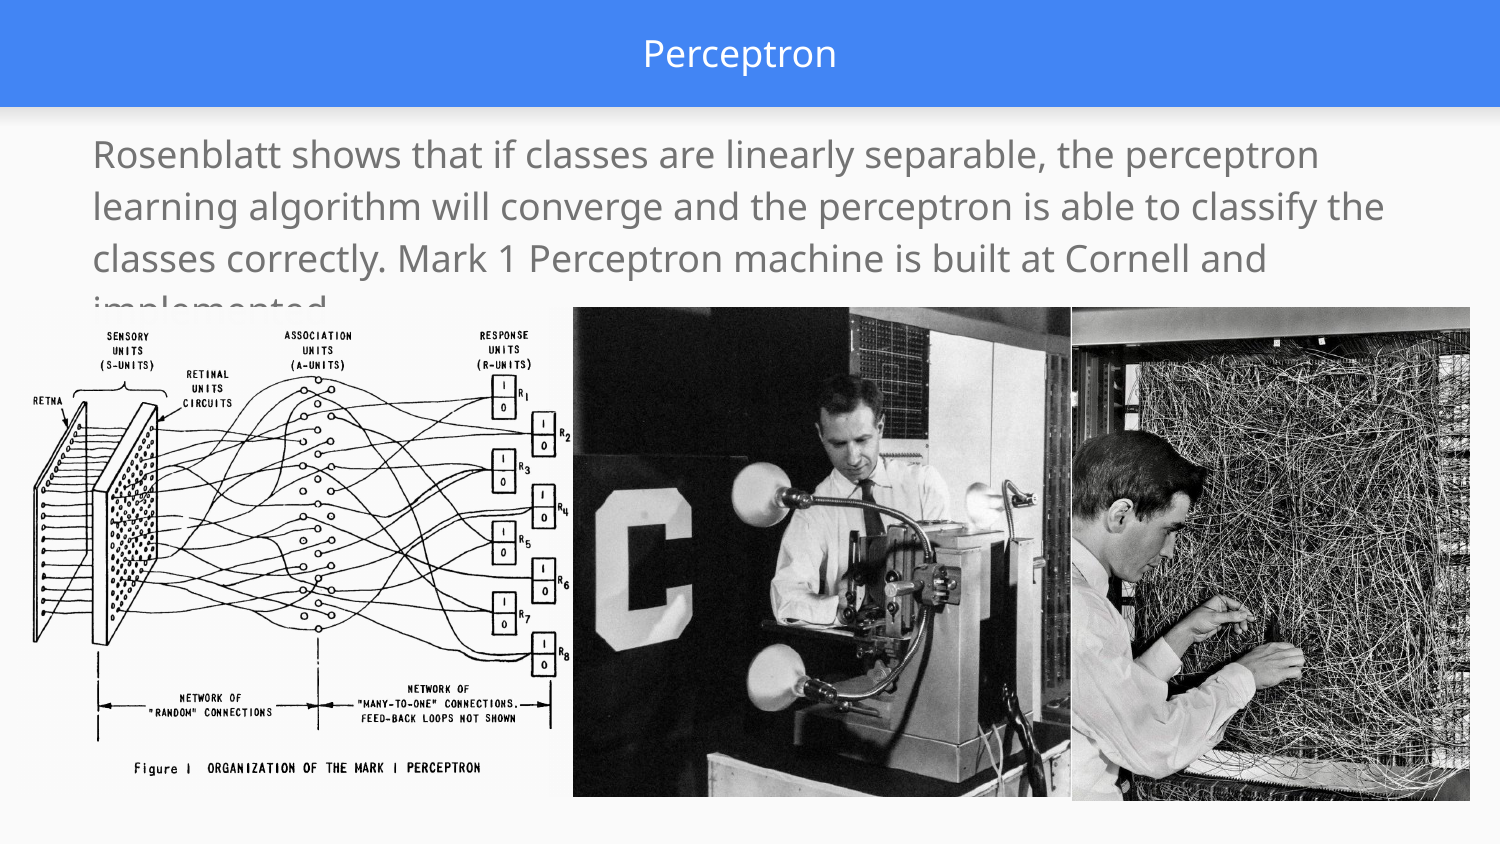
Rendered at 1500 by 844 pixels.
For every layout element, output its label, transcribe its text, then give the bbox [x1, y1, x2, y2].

title Perceptron [16, 2, 1464, 102]
list Rosenblatt shows that if classes are linearly separable, the perceptron learning algorithm will converge and the perceptron is able to classify the classes correctly. Mark 1 Perceptron machine is built at Cornell and implemented [77, 109, 1427, 287]
picture [14, 307, 1071, 797]
picture [1072, 307, 1470, 802]
